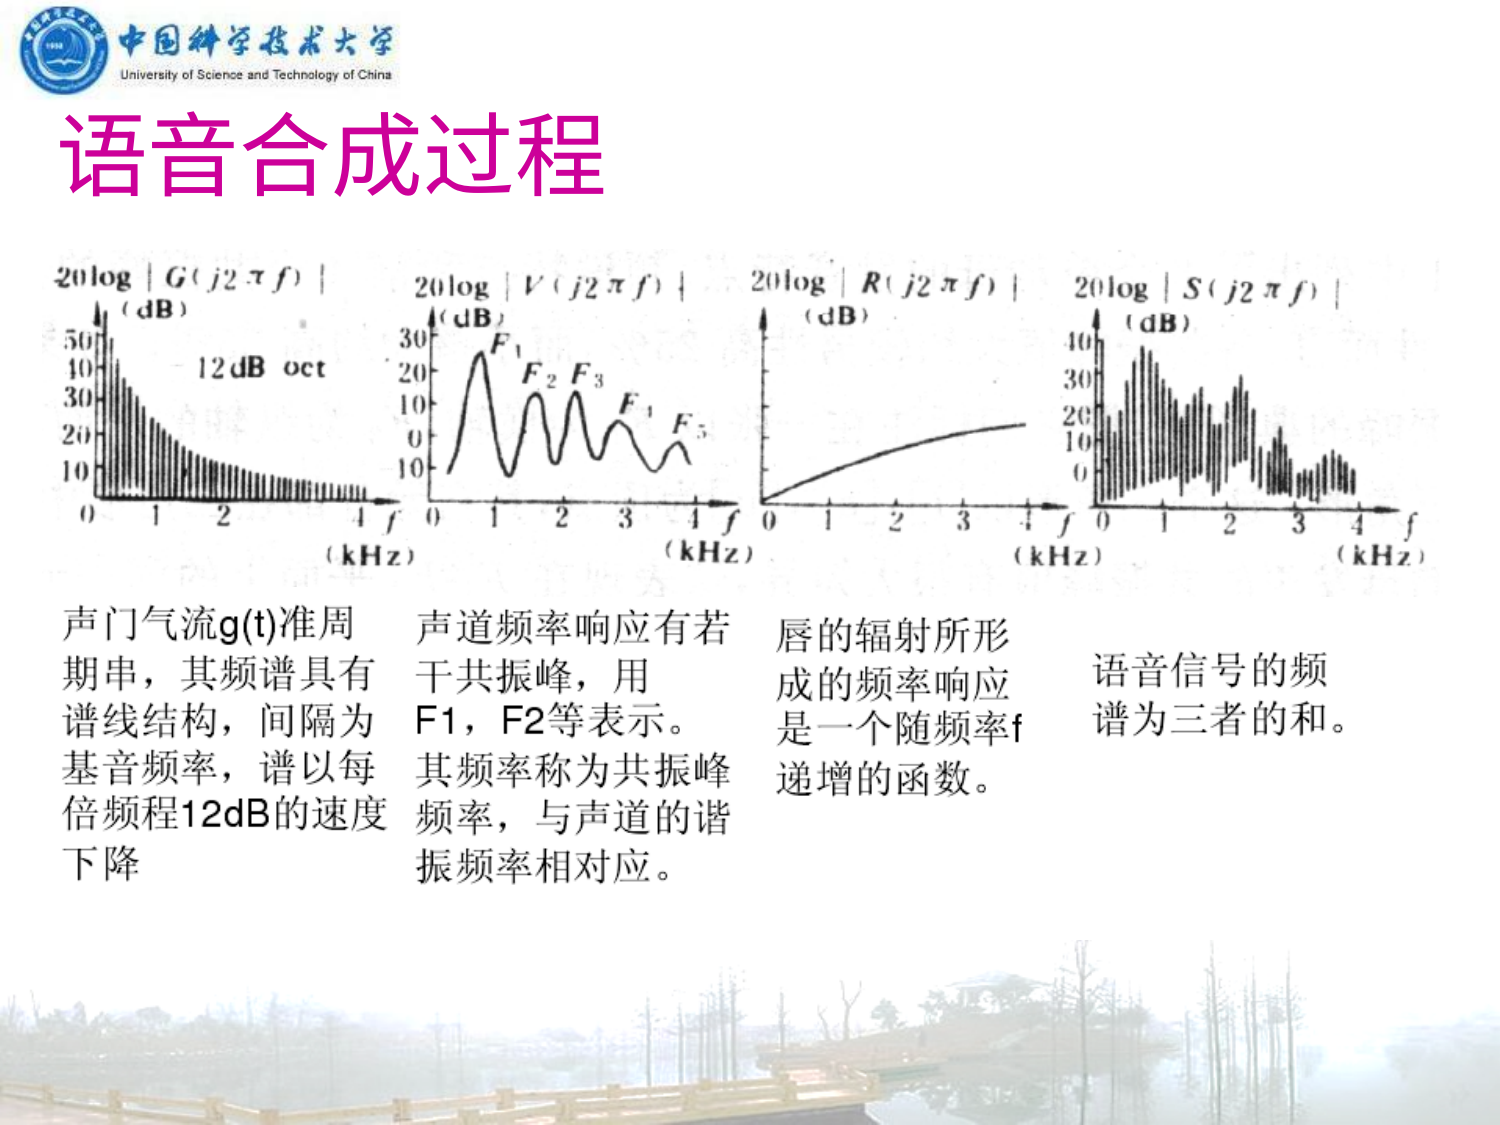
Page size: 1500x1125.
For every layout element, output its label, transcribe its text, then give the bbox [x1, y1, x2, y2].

picture [0, 0, 422, 103]
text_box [42, 249, 1458, 910]
slide_number 85 [0, 940, 1500, 1125]
title 语音合成过程 [40, 34, 1468, 216]
